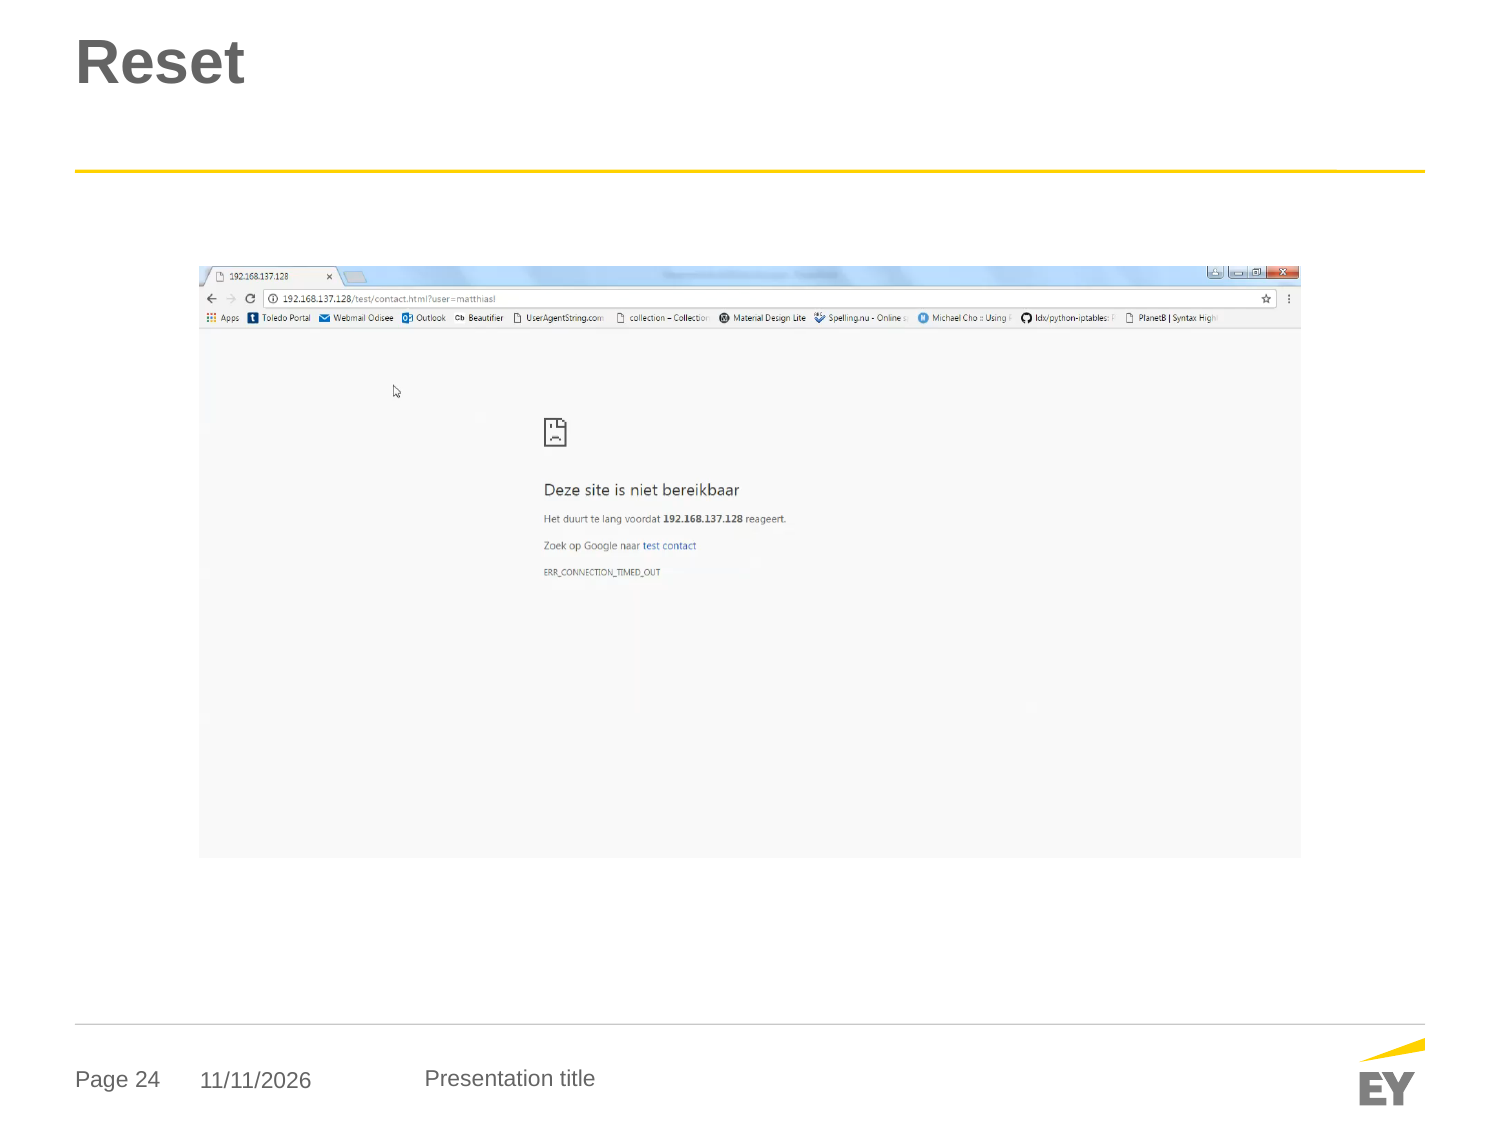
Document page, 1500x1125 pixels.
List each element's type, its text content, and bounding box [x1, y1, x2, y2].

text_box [198, 265, 1302, 860]
title Reset [75, 33, 1425, 175]
